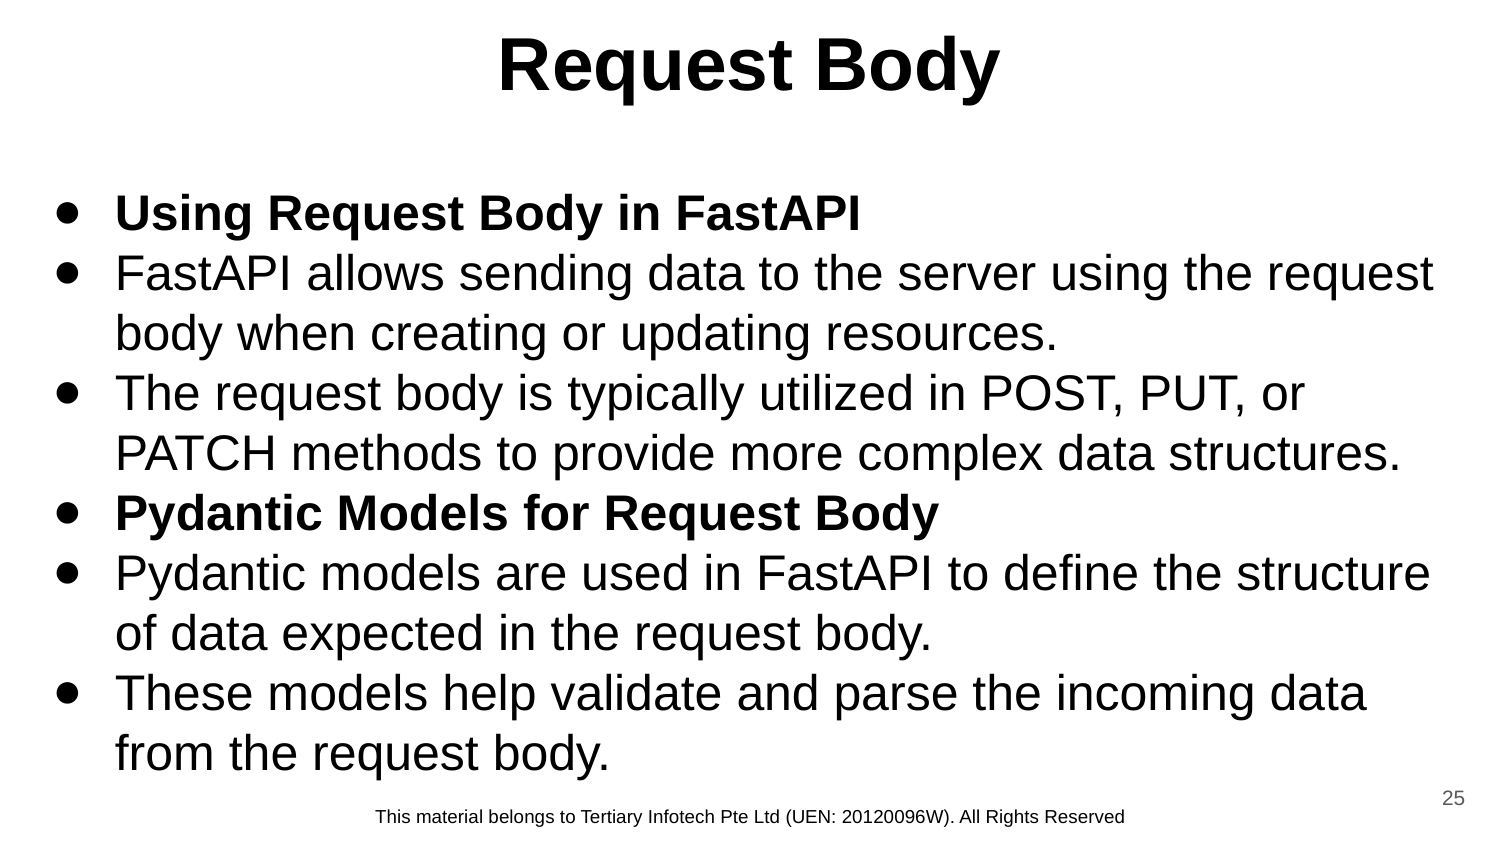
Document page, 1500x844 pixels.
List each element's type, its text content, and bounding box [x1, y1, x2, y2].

list Using Request Body in FastAPI FastAPI allows sending data to the server using the request body when creating or updating resources. The request body is typically utilized in POST, PUT, or PATCH methods to provide more complex data structures. Pydantic Models for Request Body Pydantic models are used in FastAPI to define the structure of data expected in the request body. These models help validate and parse the incoming data from the request body. [24, 105, 1480, 818]
text_box 25 [1390, 764, 1480, 830]
title Request Body [0, 0, 1500, 94]
